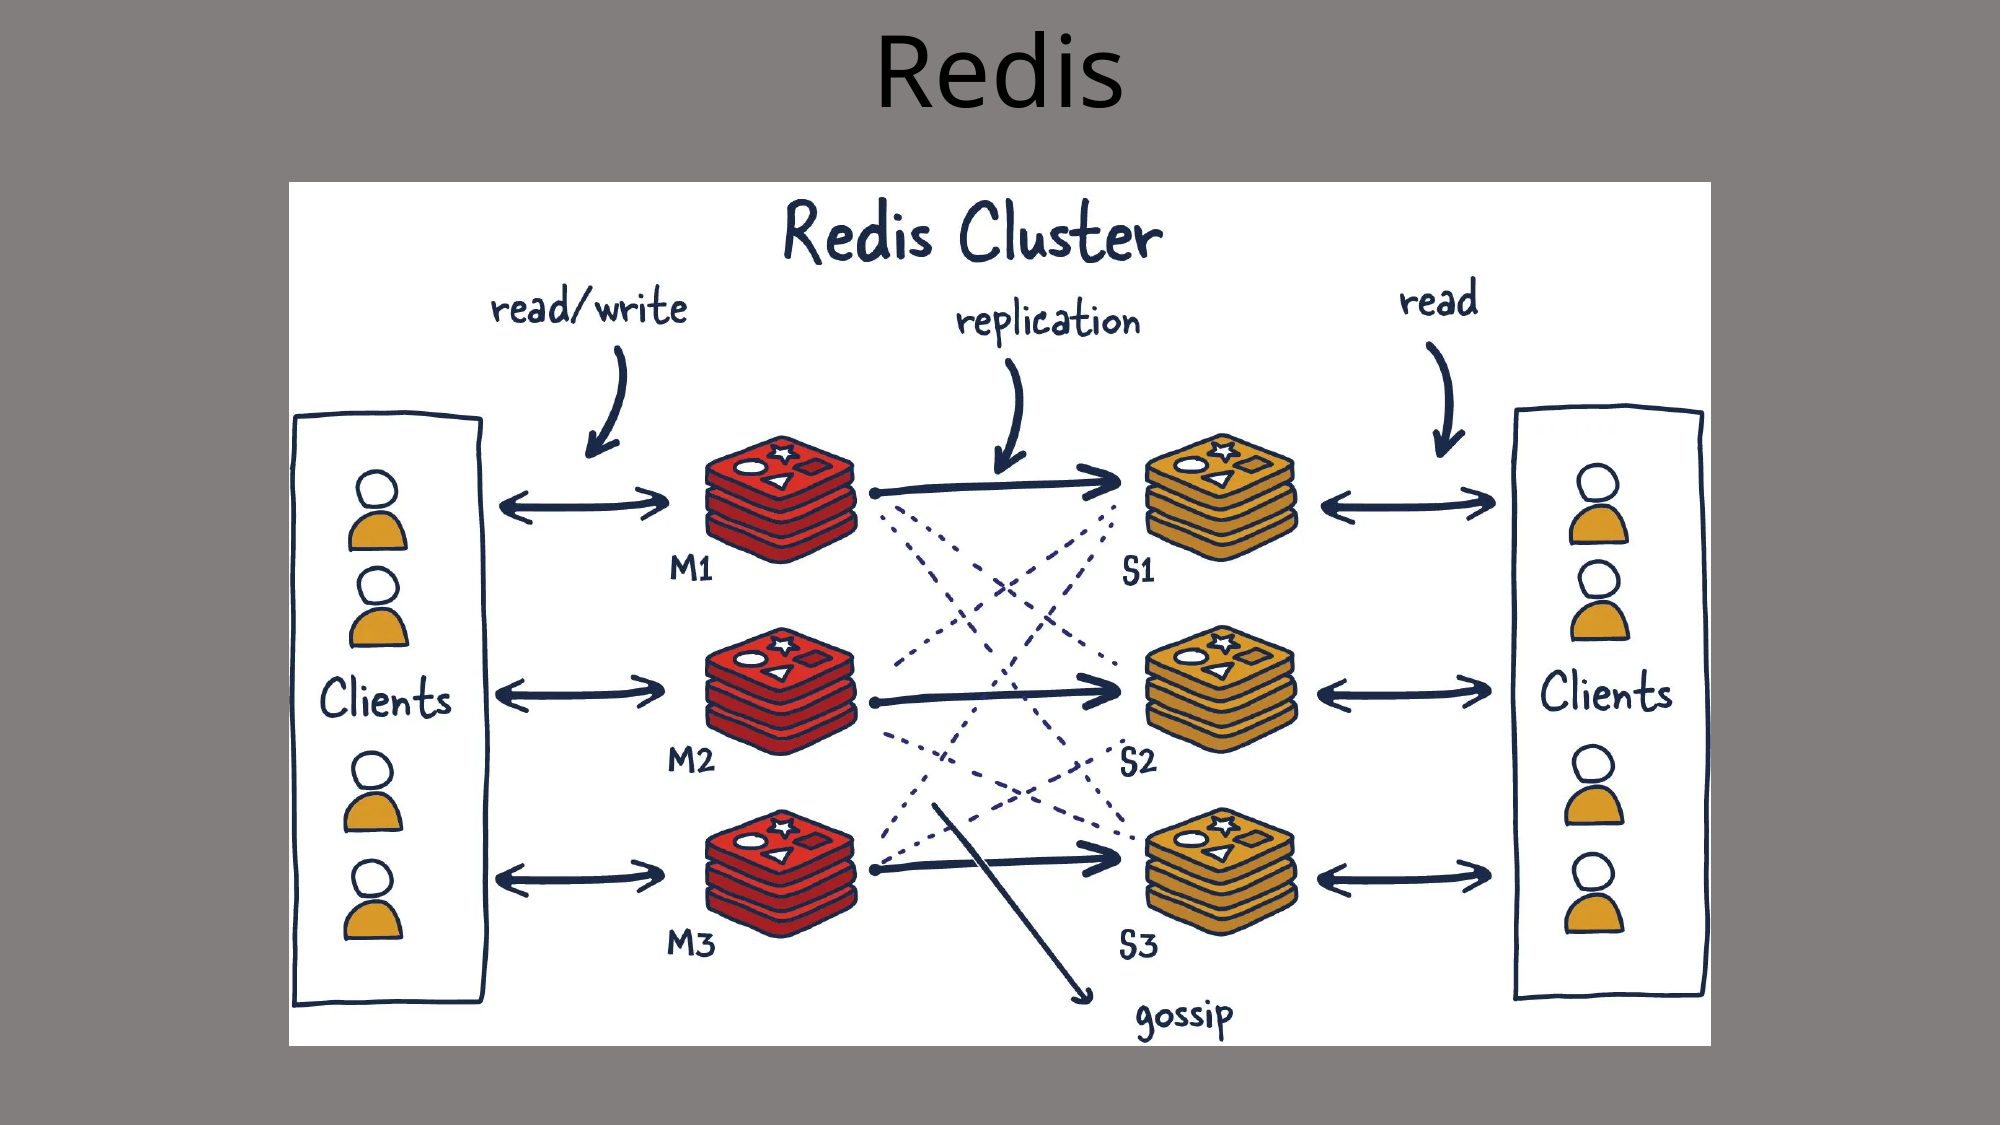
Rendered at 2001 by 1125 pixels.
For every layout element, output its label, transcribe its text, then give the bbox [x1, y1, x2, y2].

text_box Redis [858, 0, 1142, 135]
picture [288, 182, 1711, 1046]
